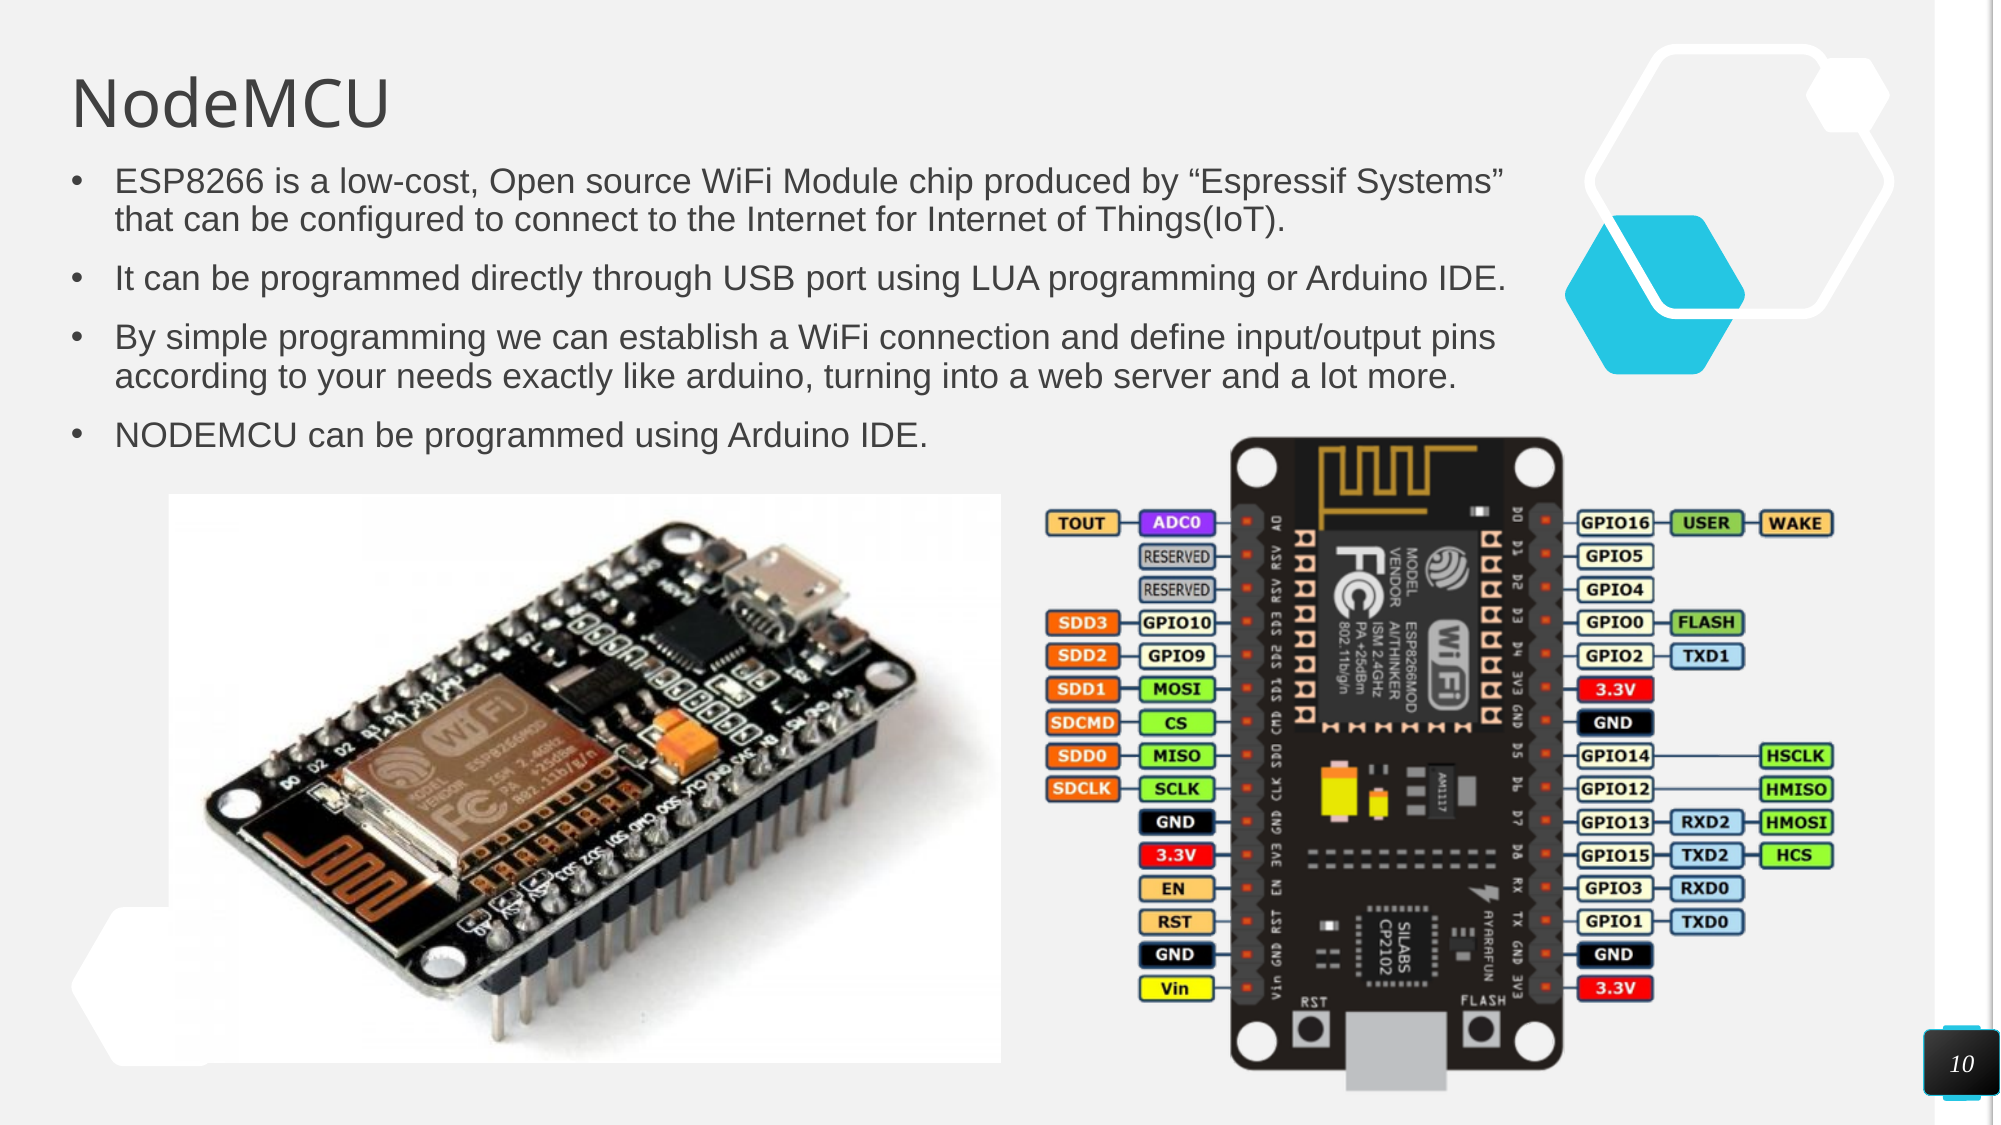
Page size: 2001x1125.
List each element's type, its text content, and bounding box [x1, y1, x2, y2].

list ESP8266 is a low-cost, Open source WiFi Module chip produced by “Espressif Systems” that can be configured to connect to the Internet for Internet of Things(IoT). It can be programmed directly through USB port using LUA programming or Arduino IDE. By simple programming we can establish a WiFi connection and define input/output pins according to your needs exactly like arduino, turning into a web server and a lot more. NODEMCU can be programmed using Arduino IDE. [70, 162, 1517, 1016]
picture [1043, 424, 1840, 1096]
slide_number 10 [1923, 1029, 2000, 1096]
title NodeMCU [70, 70, 1932, 142]
picture [168, 494, 1001, 1063]
